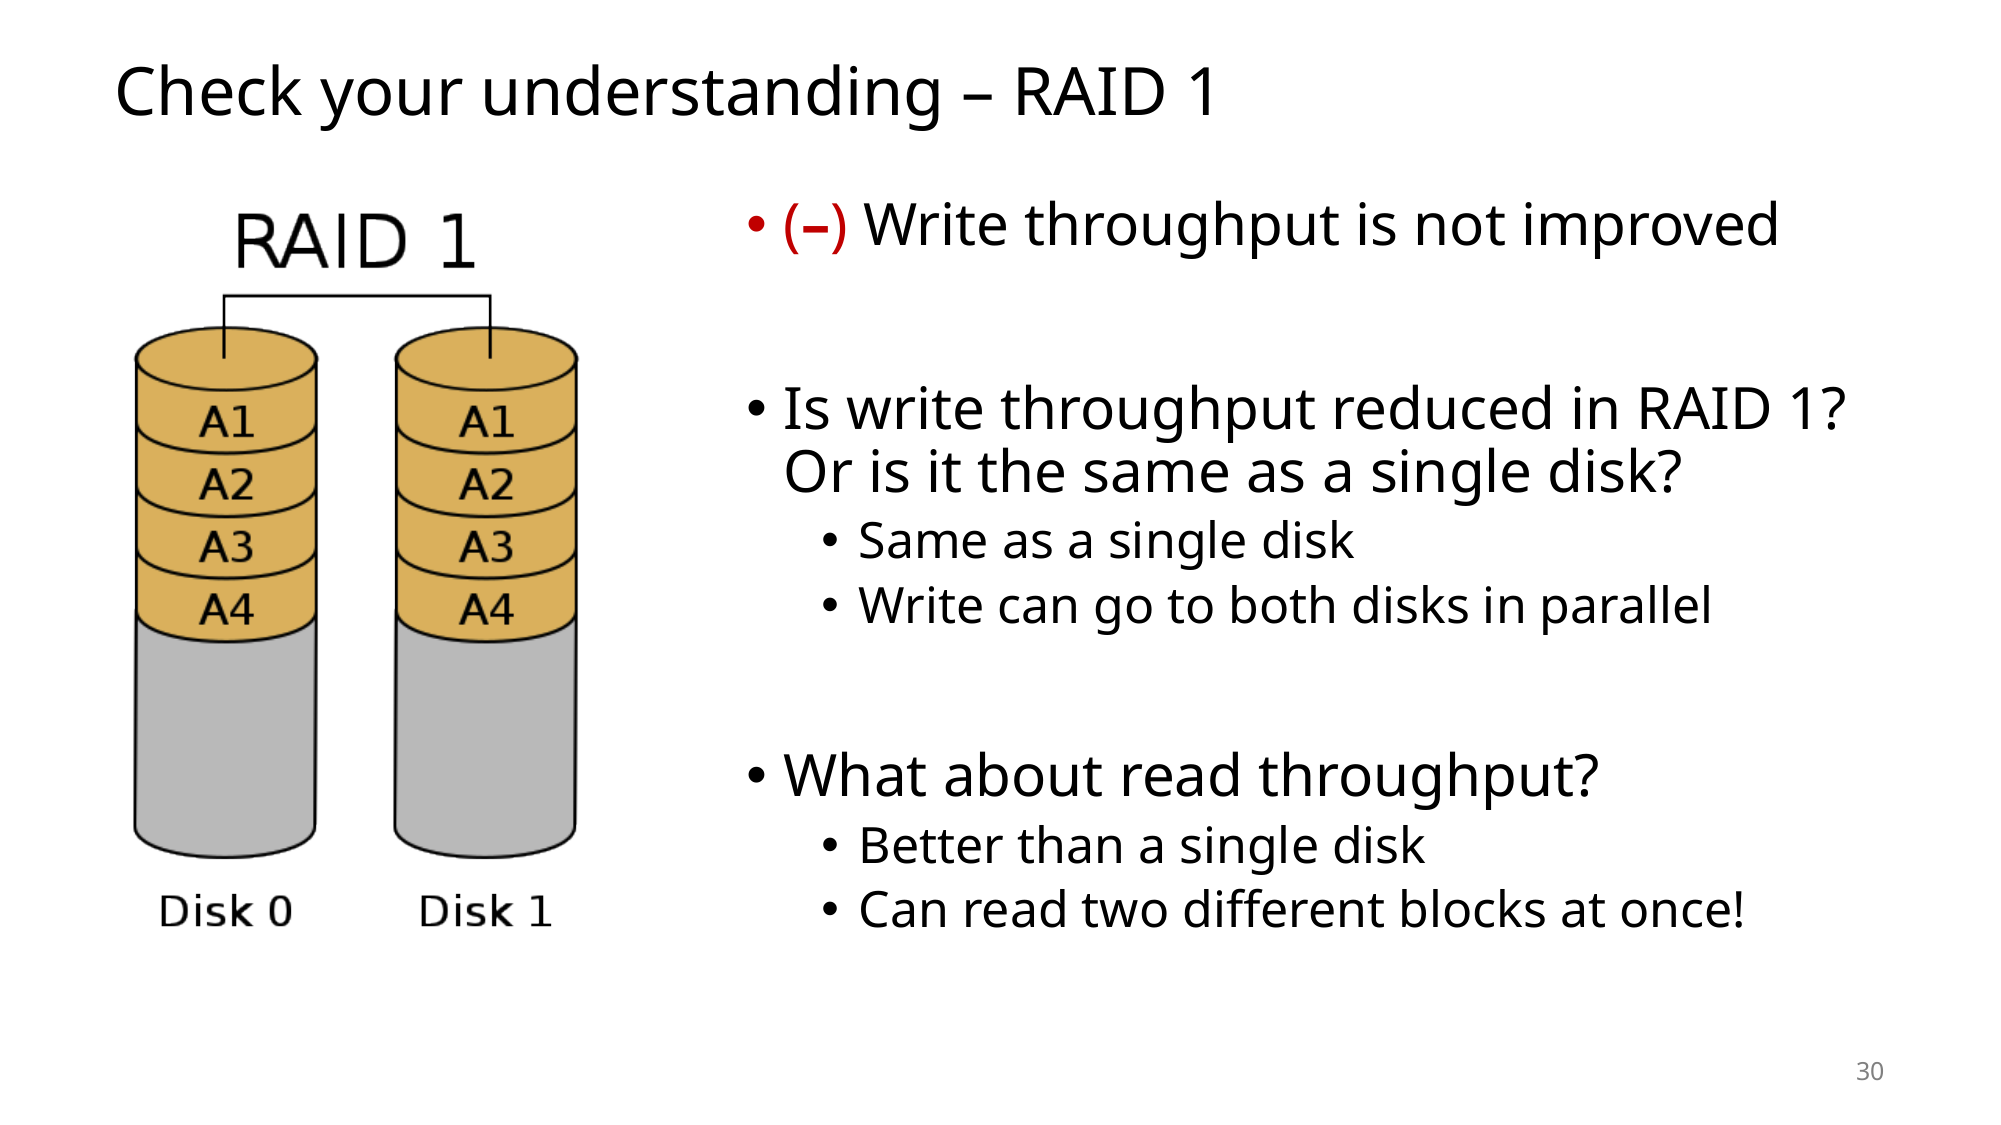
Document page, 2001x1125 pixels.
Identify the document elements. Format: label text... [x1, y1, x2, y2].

picture [99, 187, 608, 969]
slide_number 30 [1749, 1042, 1900, 1103]
title Check your understanding – RAID 1 [99, 37, 1900, 150]
list (–) Write throughput is not improved Is write throughput reduced in RAID 1? Or is it the same as a single disk? Same as a single disk Write can go to both disks in parallel What about read throughput? Better than a single disk Can read two different blocks at once! [731, 187, 1900, 1013]
